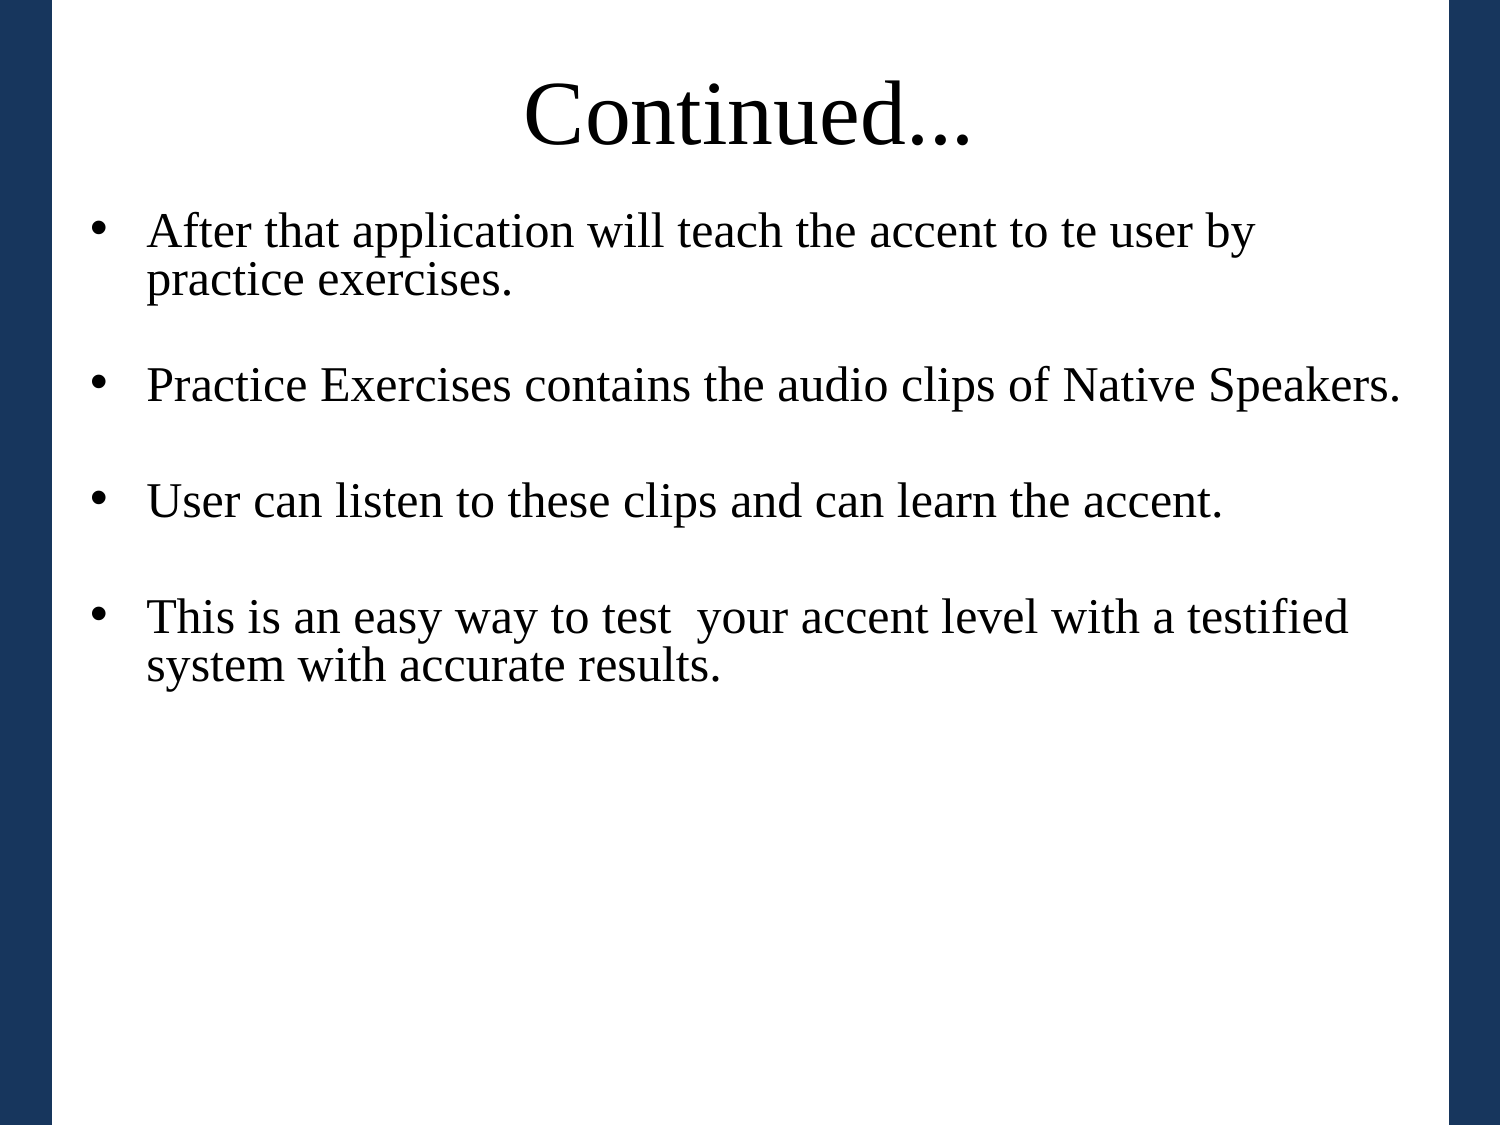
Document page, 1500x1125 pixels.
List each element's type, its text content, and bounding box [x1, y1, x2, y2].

text_box [1451, 0, 1500, 1125]
list After that application will teach the accent to te user by practice exercises. Practice Exercises contains the audio clips of Native Speakers. User can listen to these clips and can learn the accent. This is an easy way to test your accent level with a testified system with accurate results. [75, 202, 1425, 1018]
text_box [0, 0, 50, 1125]
title Continued... [75, 14, 1425, 202]
